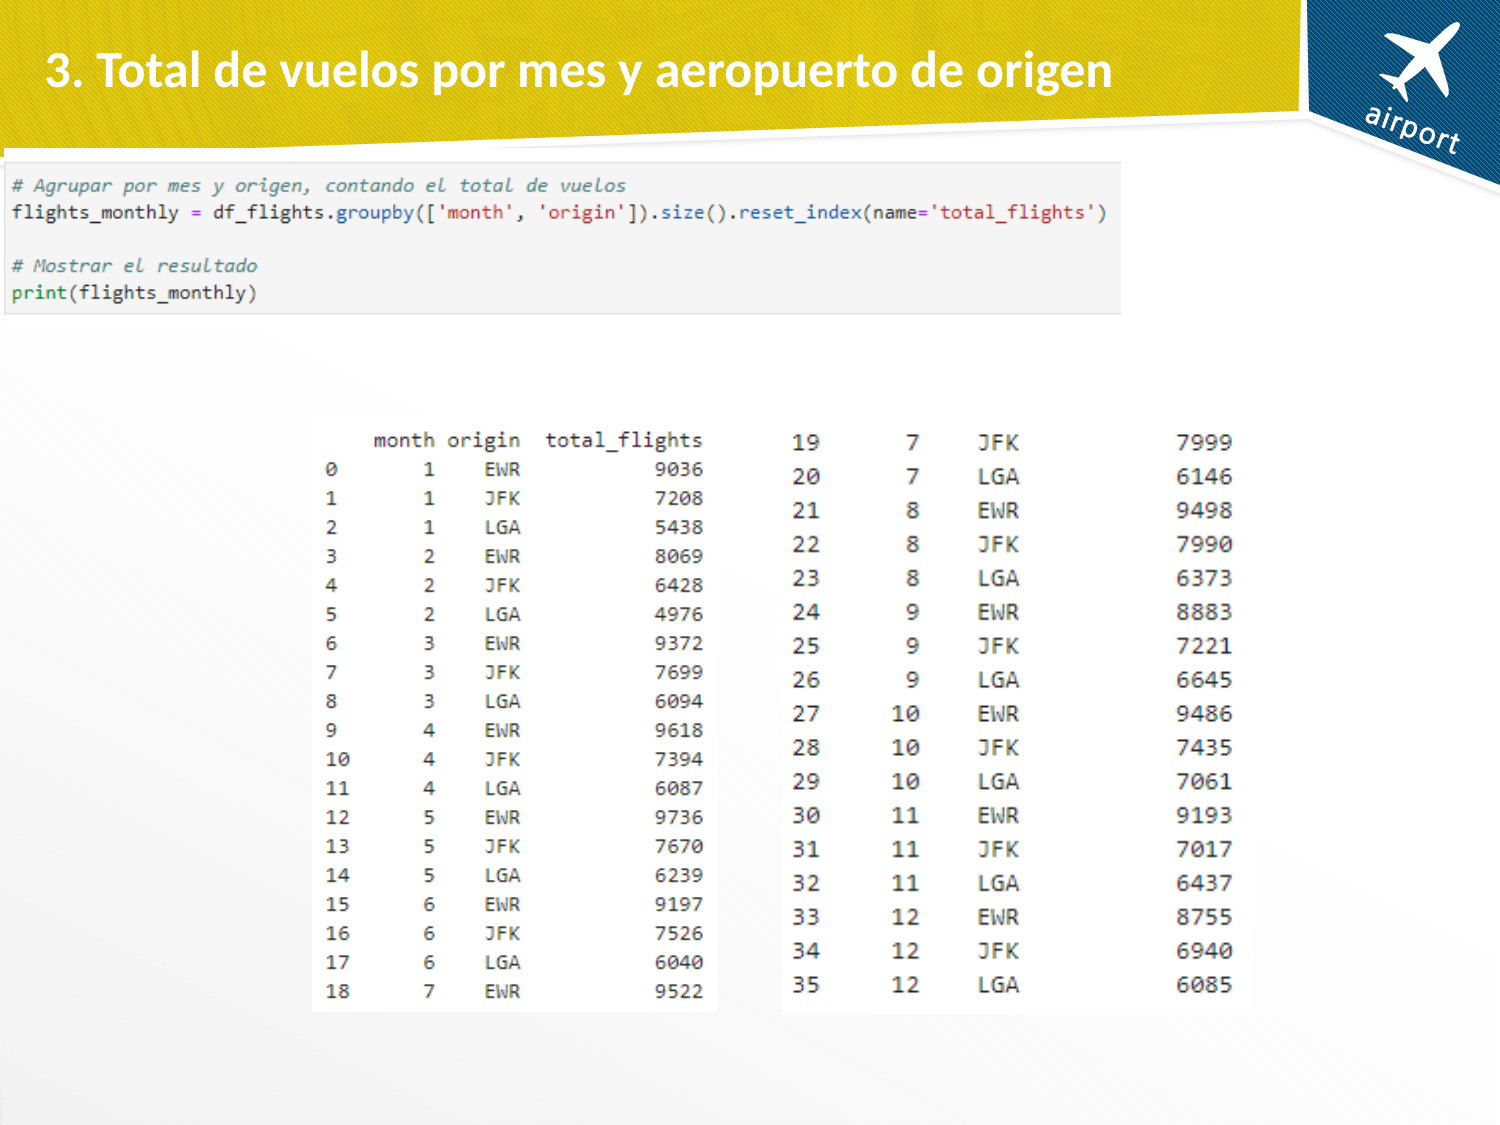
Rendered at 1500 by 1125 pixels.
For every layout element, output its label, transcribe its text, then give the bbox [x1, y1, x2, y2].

title 3. Total de vuelos por mes y aeropuerto de origen [29, 0, 1287, 132]
picture [0, 0, 1500, 1125]
